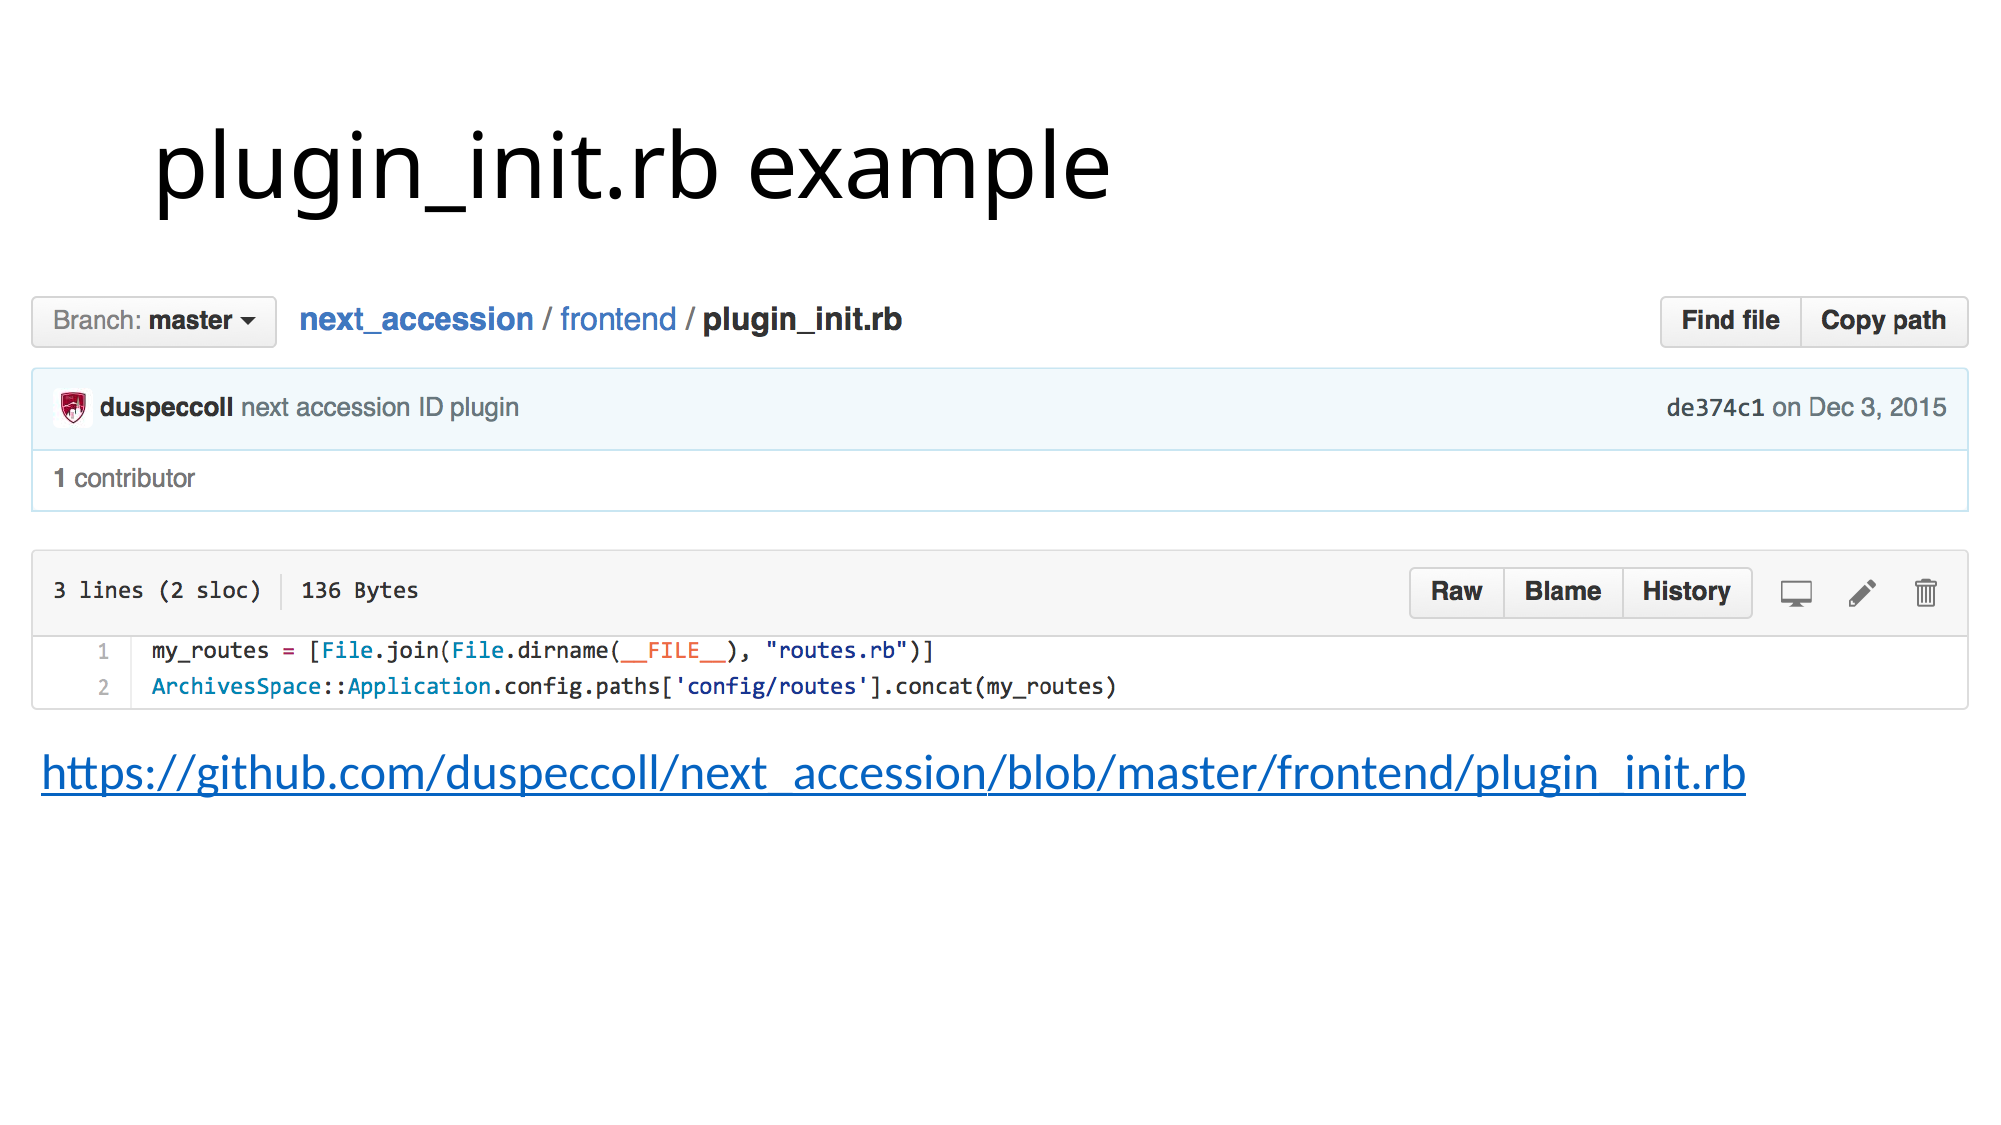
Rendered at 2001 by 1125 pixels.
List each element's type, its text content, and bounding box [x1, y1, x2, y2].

picture [17, 277, 1982, 732]
title plugin_init.rb example [137, 59, 1863, 277]
text_box https://github.com/duspeccoll/next_accession/blob/master/frontend/plugin_init.rb [26, 732, 1762, 807]
